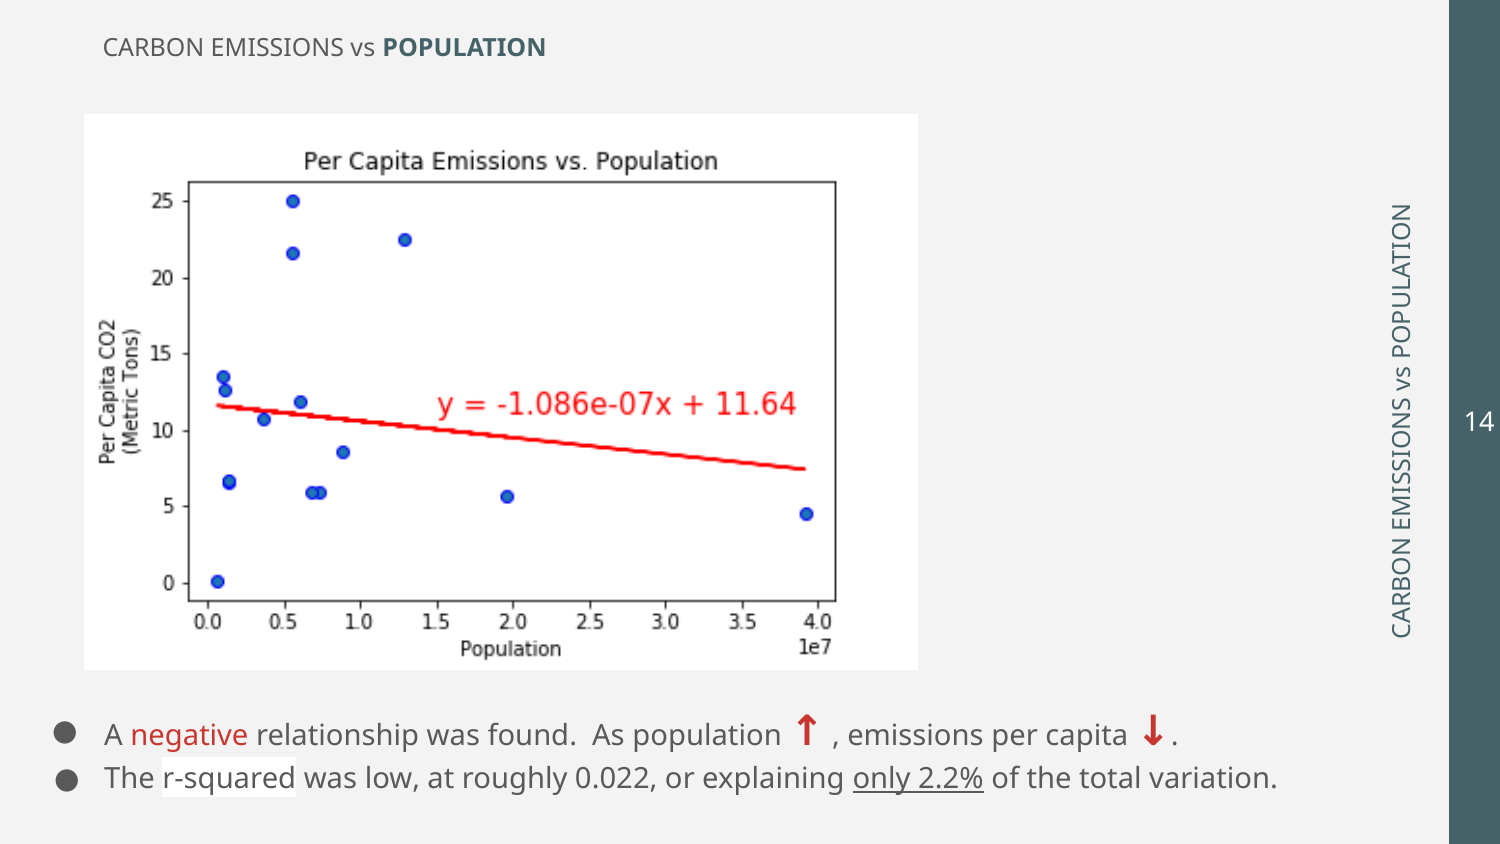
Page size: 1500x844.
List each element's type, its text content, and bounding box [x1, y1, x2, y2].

slide_number ‹#› [1434, 389, 1500, 455]
title CARBON EMISSIONS vs POPULATION [1335, 0, 1430, 844]
picture [84, 114, 918, 670]
title CARBON EMISSIONS vs POPULATION [87, 16, 1028, 111]
subtitle A negative relationship was found. As population ↑ , emissions per capita ↓. The r-squared was low, at roughly 0.022, or explaining only 2.2% of the total variation. [14, 693, 1335, 810]
